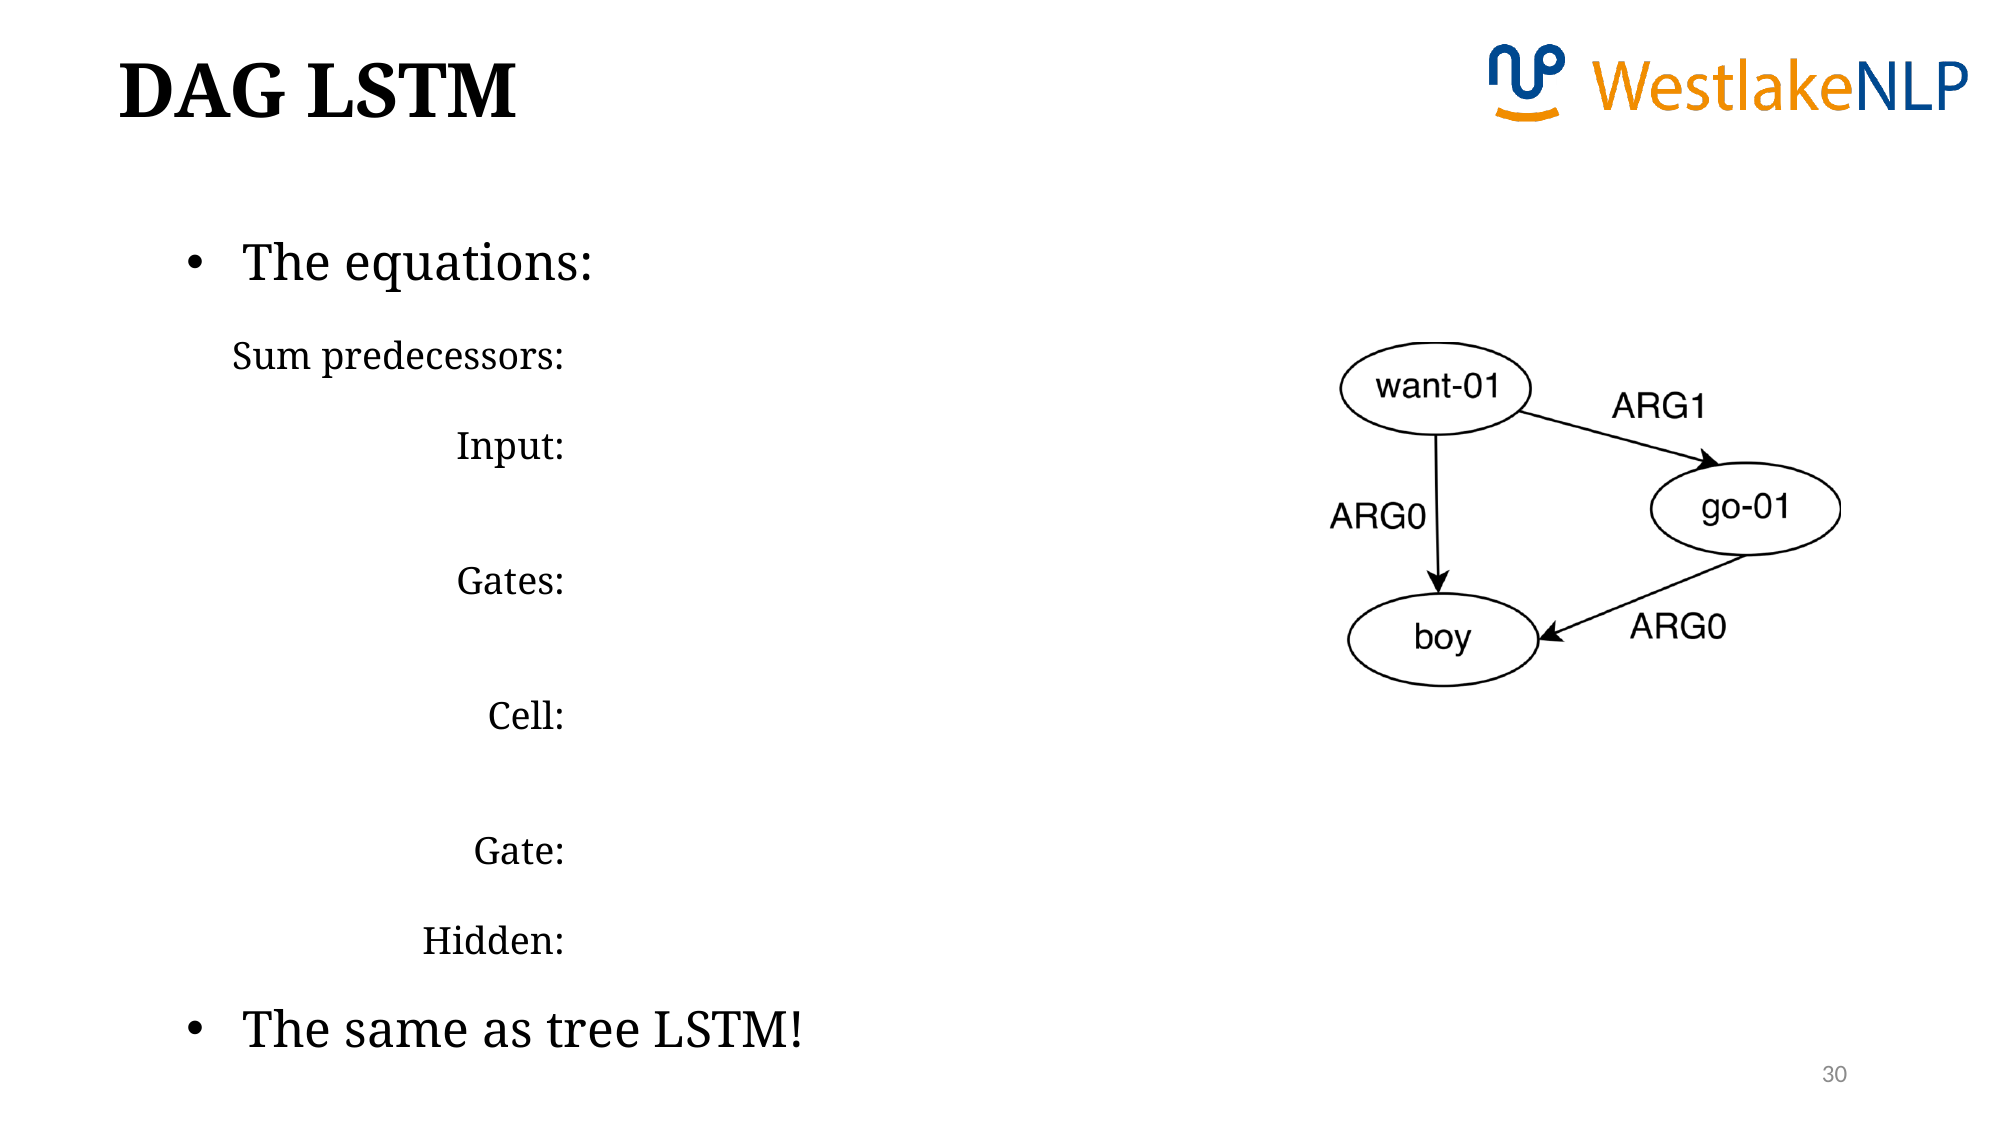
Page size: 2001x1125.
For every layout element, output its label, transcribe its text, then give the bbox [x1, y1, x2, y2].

text_box [351, 299, 1750, 668]
picture [1323, 342, 1841, 688]
text_box Sum predecessors: Input: Gates: Cell: Gate: Hidden: [176, 324, 580, 1015]
slide_number 30 [1412, 1042, 1863, 1103]
picture [1459, 0, 2000, 170]
text_box The equations: [171, 193, 1811, 299]
text_box DAG LSTM [103, 35, 1452, 140]
text_box The same as tree LSTM! [171, 960, 1811, 1066]
